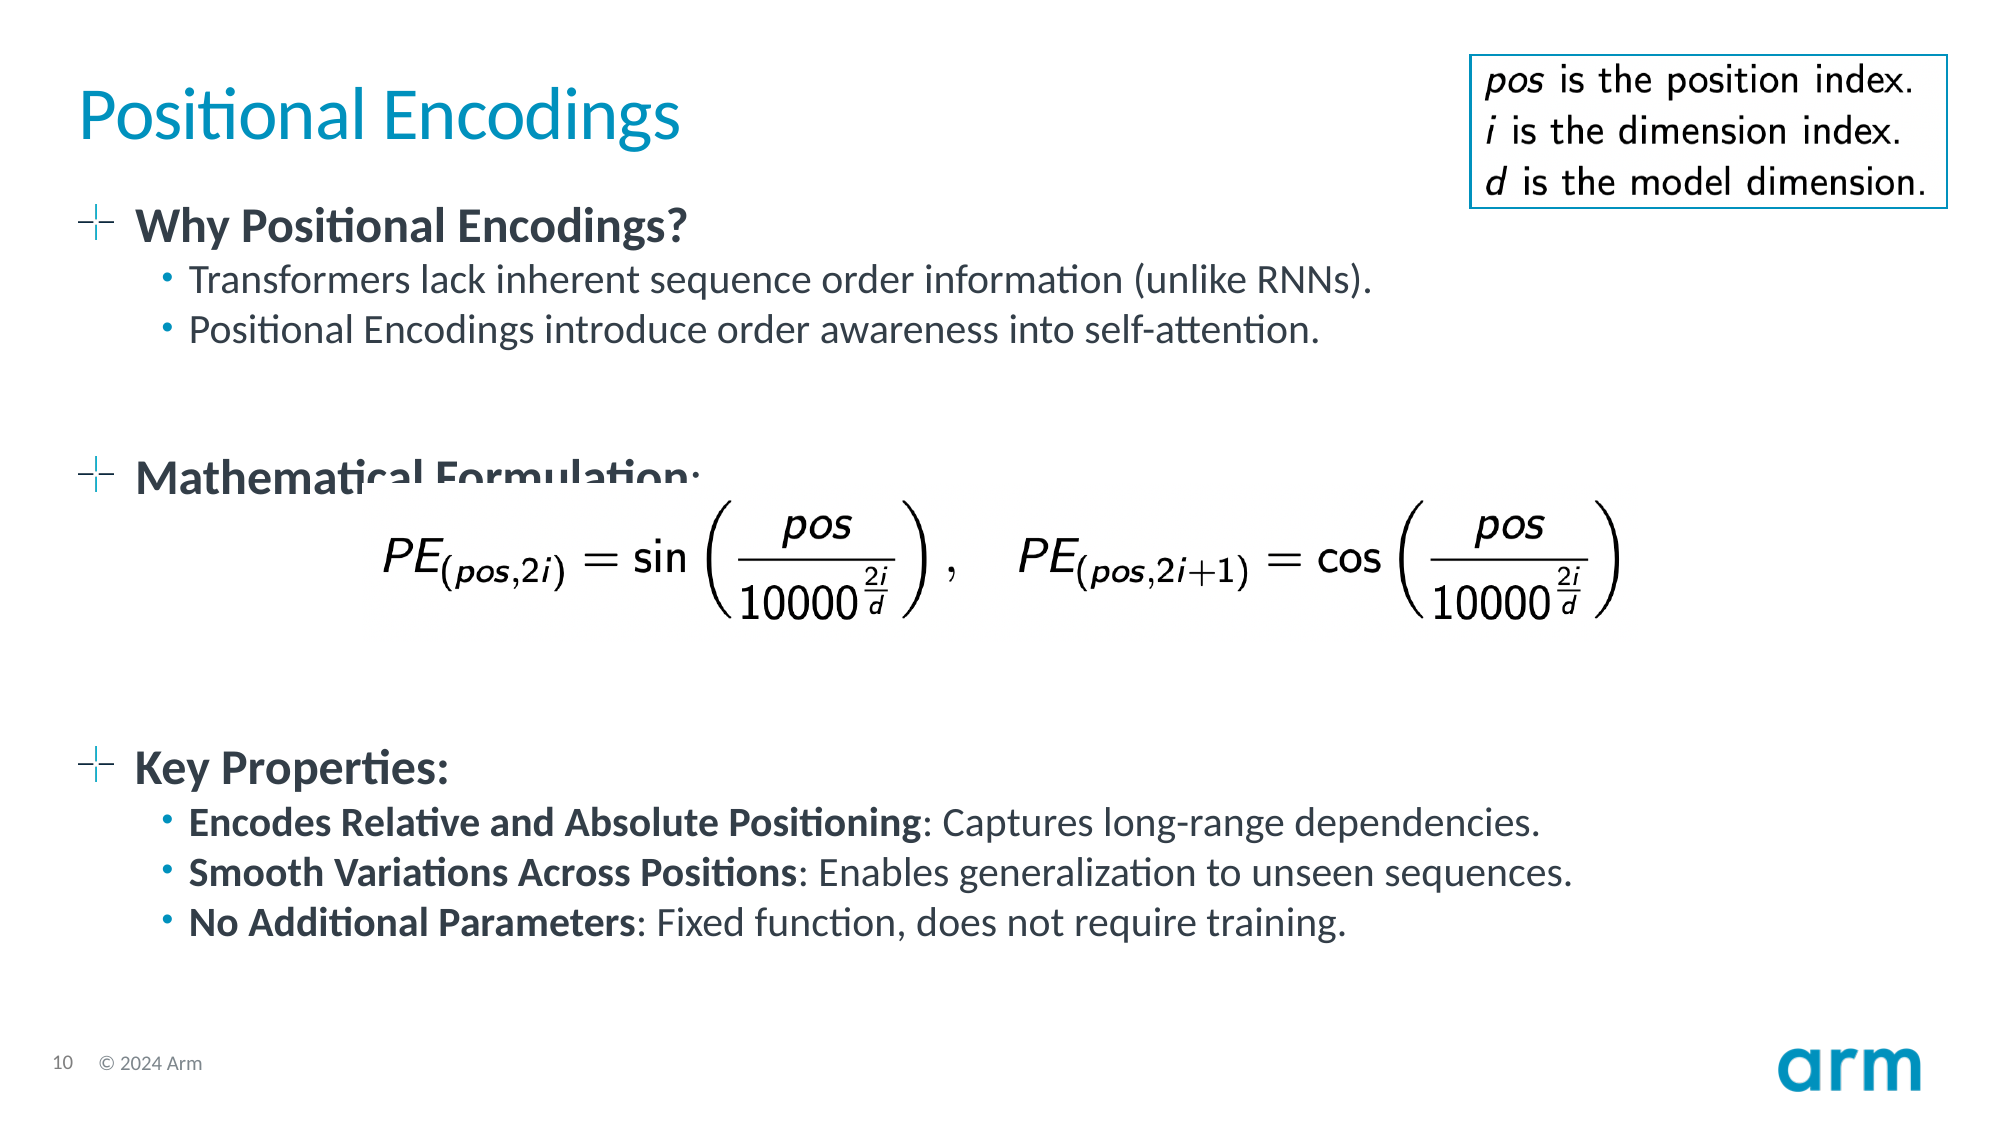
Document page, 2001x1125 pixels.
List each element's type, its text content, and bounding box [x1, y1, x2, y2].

list Why Positional Encodings? Transformers lack inherent sequence order information (unlike RNNs). Positional Encodings introduce order awareness into self-attention. Mathematical Formulation: Key Properties: Encodes Relative and Absolute Positioning: Captures long-range dependencies. Smooth Variations Across Positions: Enables generalization to unseen sequences. No Additional Parameters: Fixed function, does not require training. [78, 192, 1922, 1004]
picture [78, 746, 114, 782]
picture [362, 483, 1638, 642]
picture [78, 456, 114, 492]
picture [1473, 57, 1945, 206]
picture [1777, 1047, 1922, 1093]
title Positional Encodings [78, 78, 1469, 186]
picture [78, 204, 114, 240]
